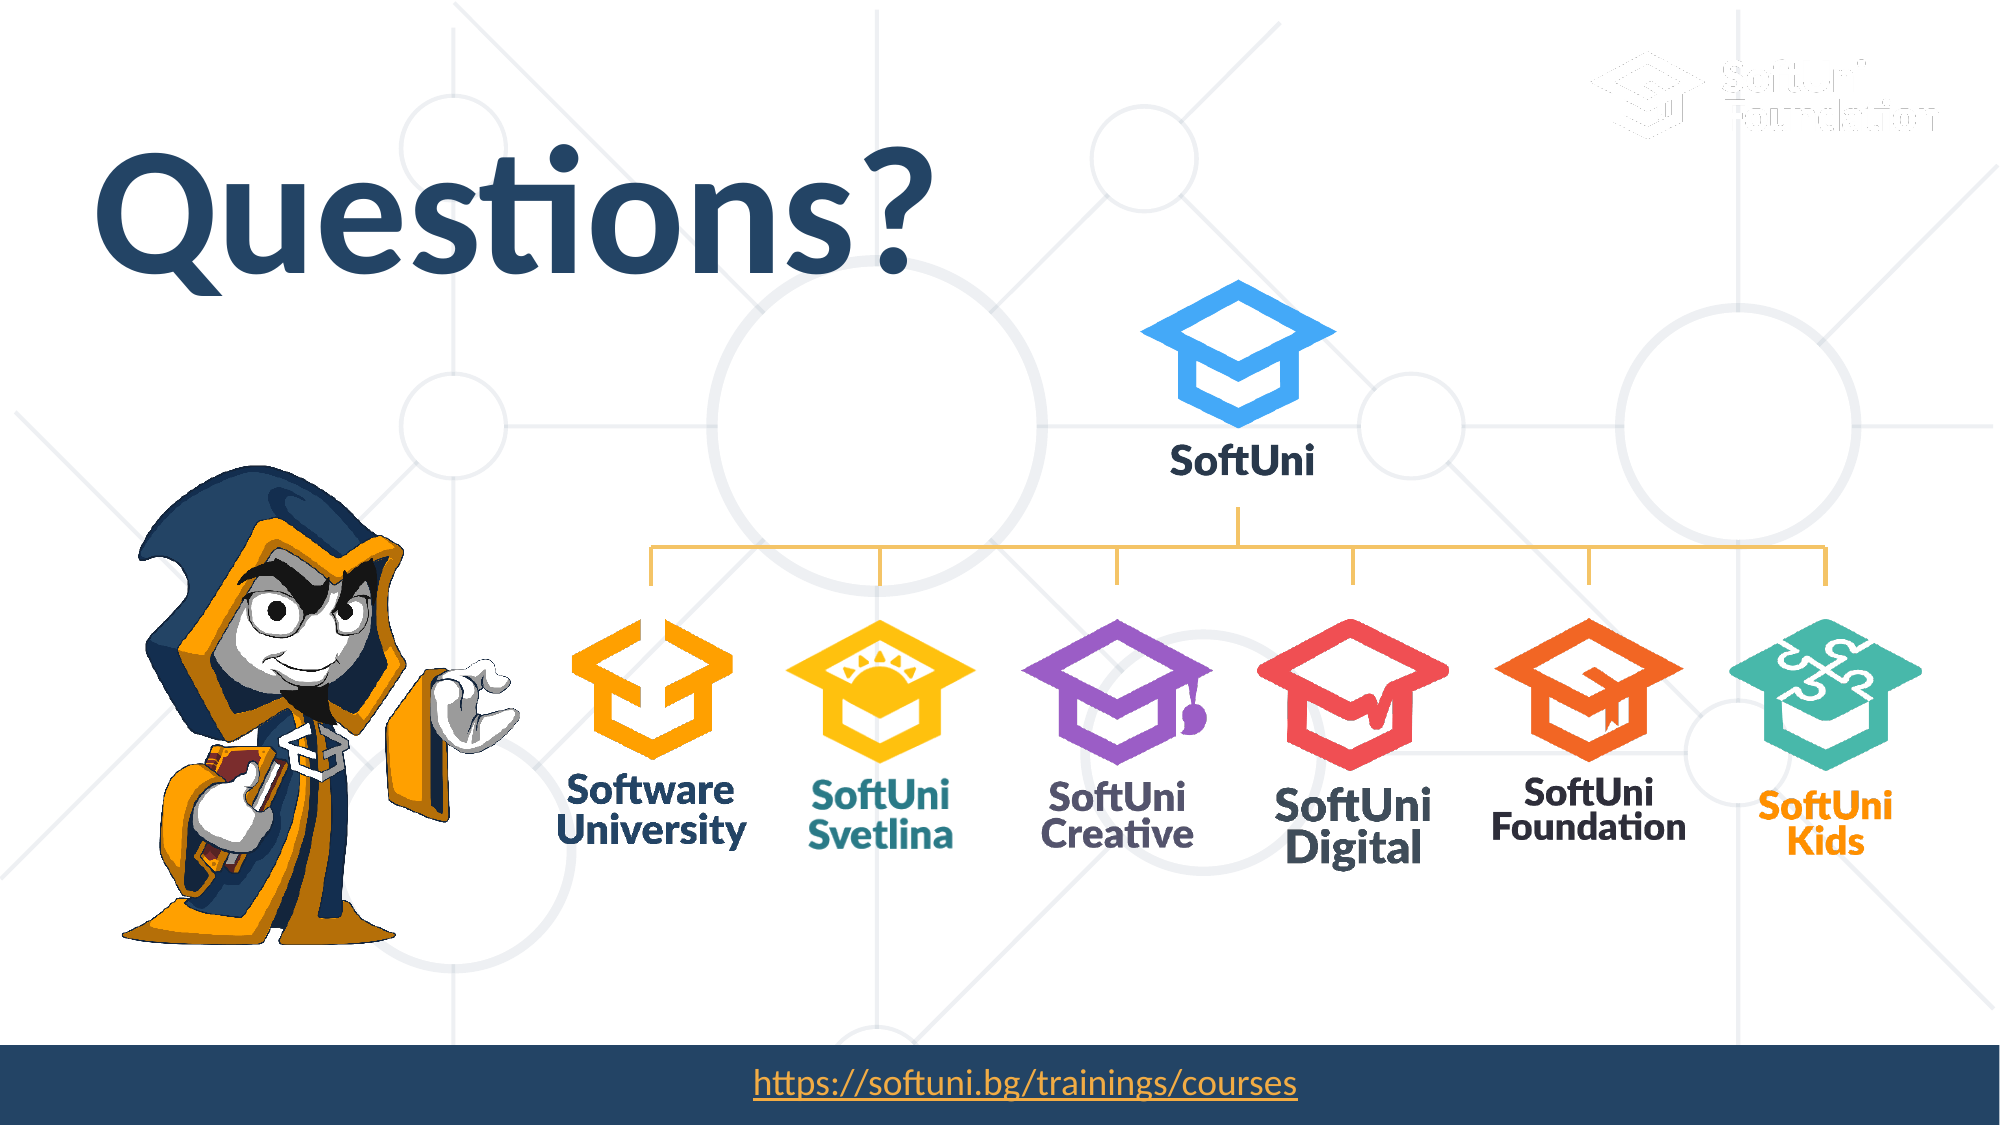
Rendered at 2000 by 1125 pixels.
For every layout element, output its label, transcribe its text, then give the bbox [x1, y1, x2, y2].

picture [1021, 619, 1213, 848]
picture [1139, 279, 1337, 476]
picture [1729, 619, 1922, 855]
picture [1590, 51, 1939, 139]
picture [27, 364, 747, 1045]
picture [785, 619, 977, 850]
picture [1493, 618, 1685, 840]
picture [1257, 619, 1449, 877]
list https://softuni.bg/trainings/courses [0, 1050, 1988, 1110]
